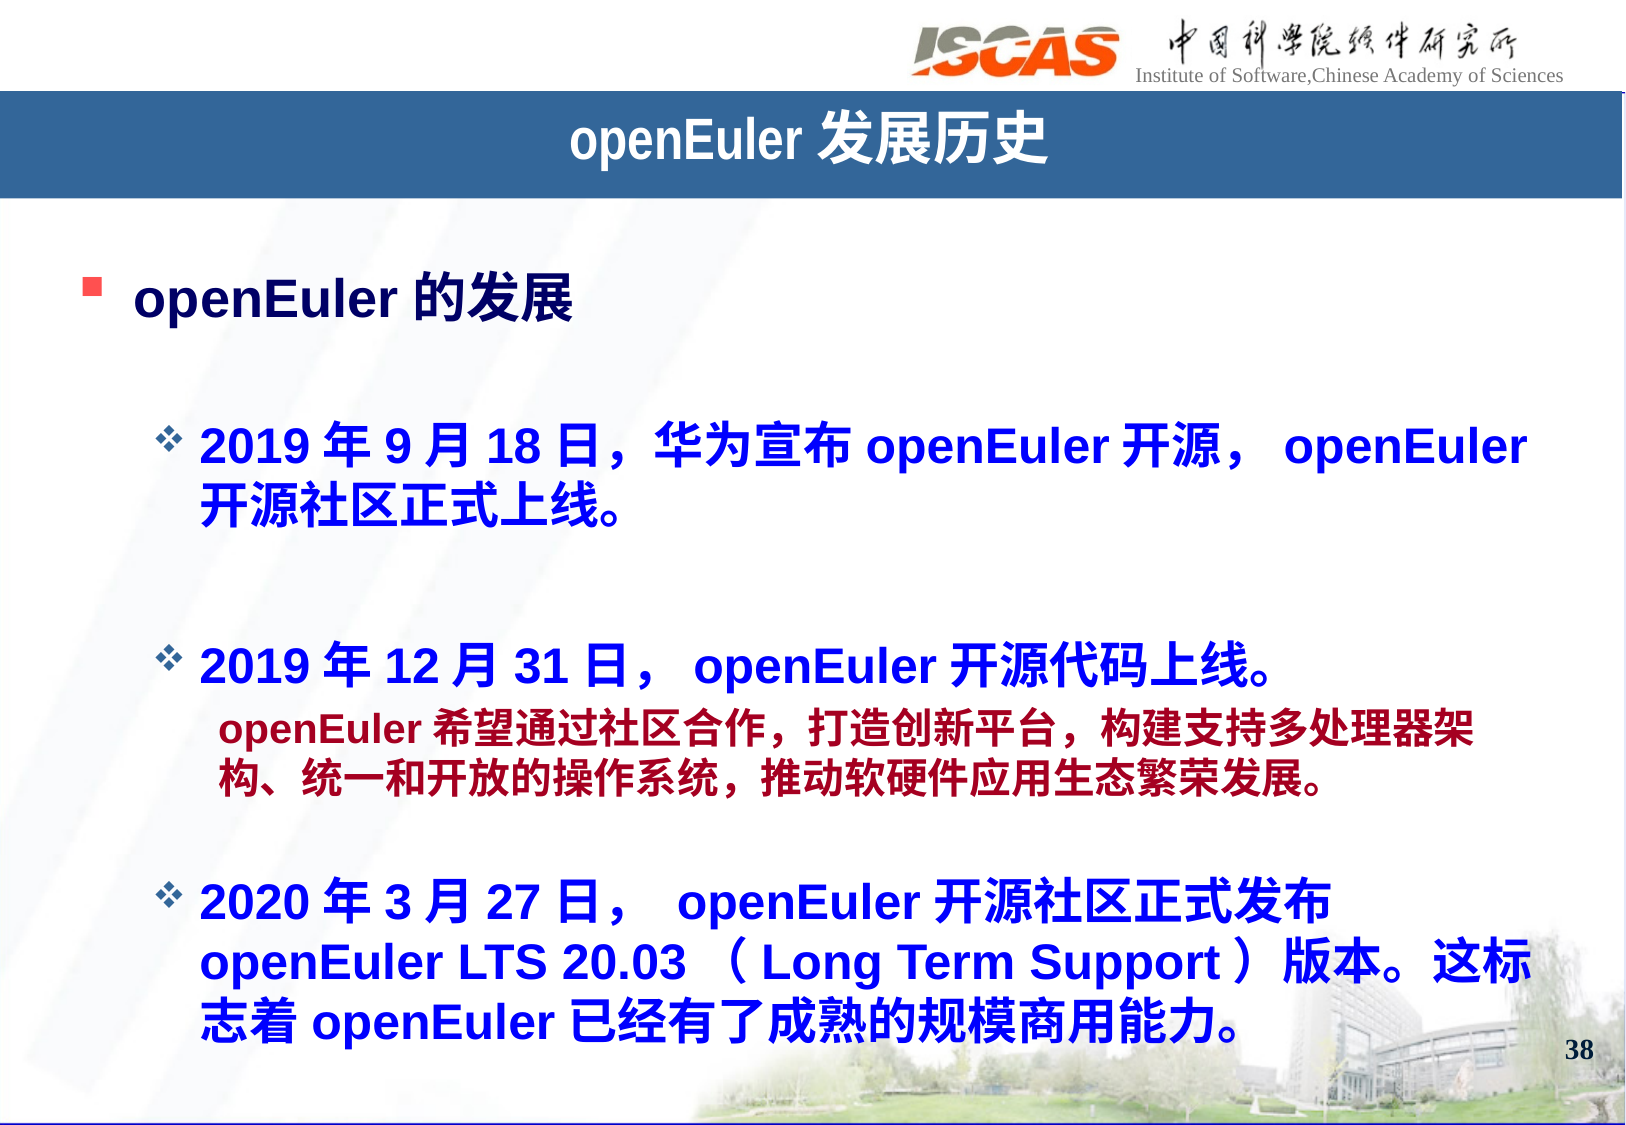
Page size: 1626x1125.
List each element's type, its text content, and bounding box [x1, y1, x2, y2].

picture [1166, 15, 1519, 71]
slide_number 38 [1296, 1023, 1610, 1099]
list openEuler的发展 2019年9月18日，华为宣布openEuler开源，openEuler开源社区正式上线。 2019年12月31日，openEuler开源代码上线。 openEuler希望通过社区合作，打造创新平台，构建支持多处理器架构、统一和开放的操作系统，推动软硬件应用生态繁荣发展。 2020年3月27日， openEuler开源社区正式发布openEuler LTS 20.03（Long Term Support）版本。这标志着openEuler已经有了成熟的规模商用能力。 [62, 255, 1563, 517]
picture [907, 18, 1132, 87]
title openEuler发展历史 [0, 91, 1622, 199]
picture [0, 92, 1626, 1125]
